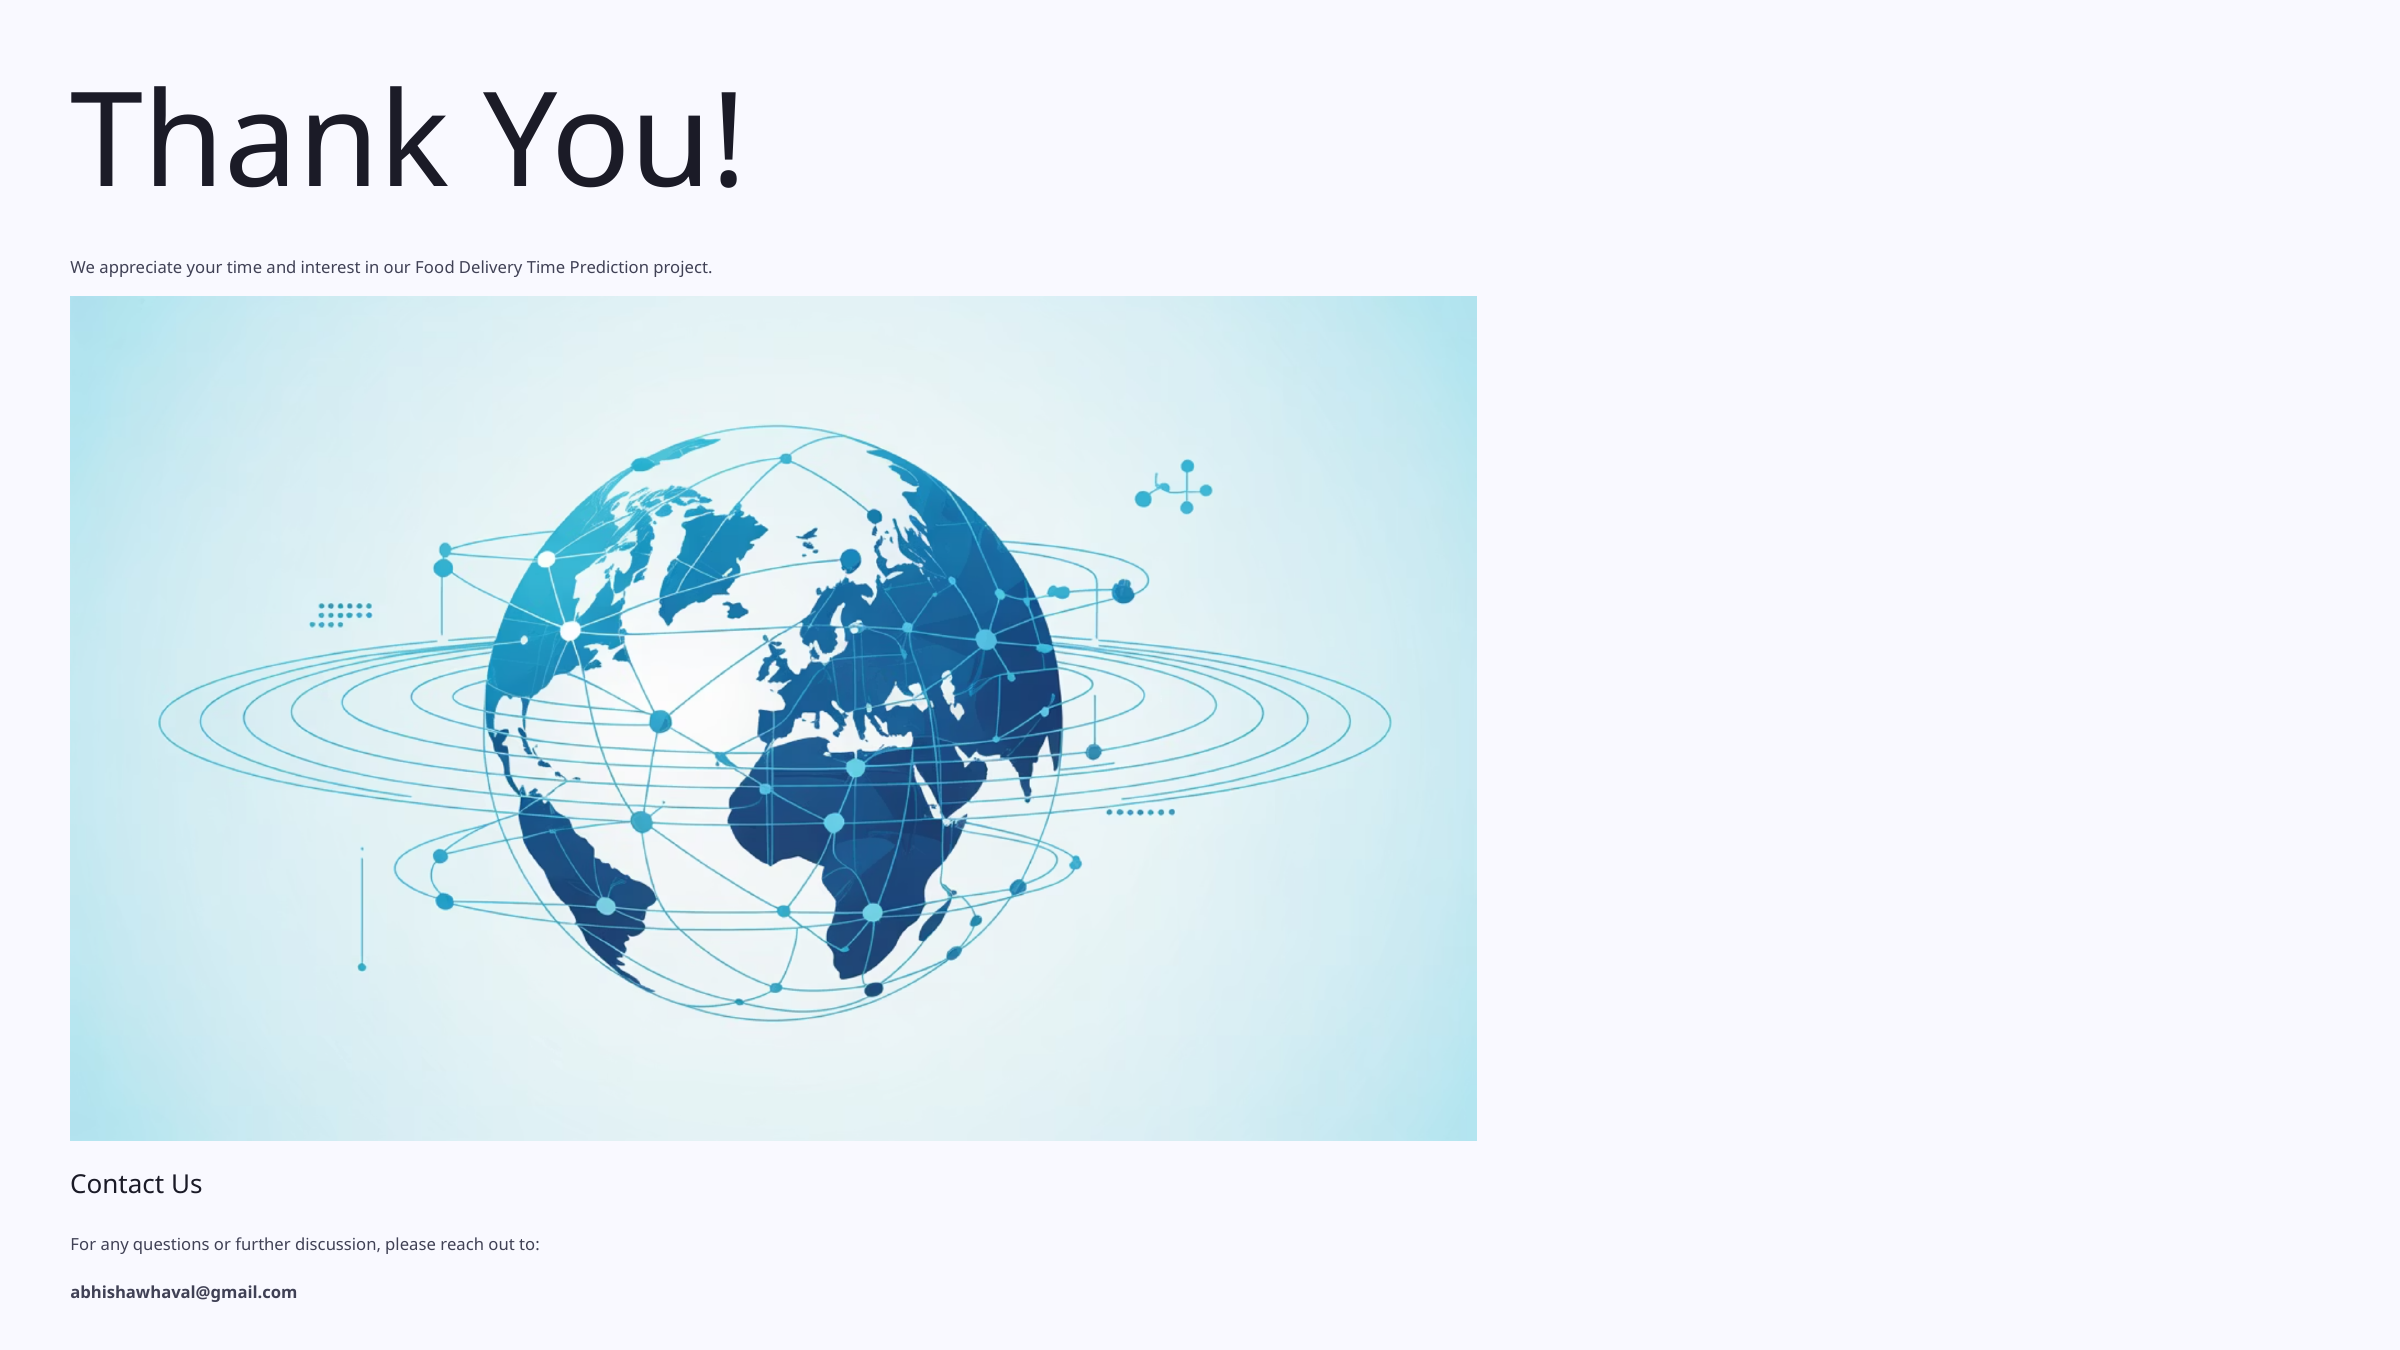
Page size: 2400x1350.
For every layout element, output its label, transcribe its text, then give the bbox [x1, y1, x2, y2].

text_box For any questions or further discussion, please reach out to: [70, 1225, 2330, 1254]
text_box We appreciate your time and interest in our Food Delivery Time Prediction project. [70, 248, 2330, 277]
text_box abhishawhaval@gmail.com [70, 1273, 2330, 1302]
text_box Thank You! [70, 48, 1389, 214]
text_box Contact Us [70, 1166, 334, 1200]
picture [70, 296, 1477, 1141]
